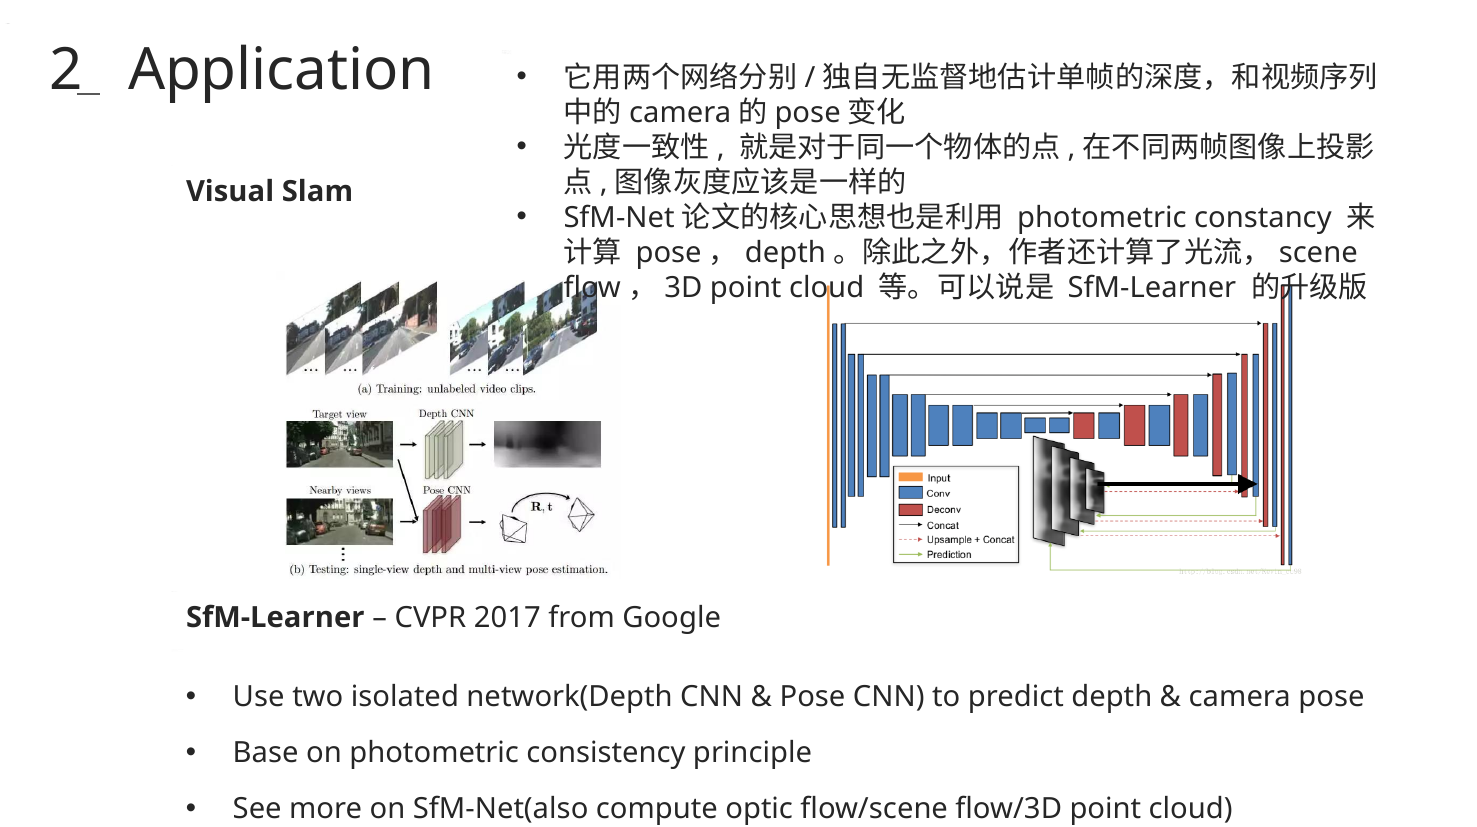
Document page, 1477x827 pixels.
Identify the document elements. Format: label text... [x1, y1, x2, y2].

text_box Use two isolated network(Depth CNN & Pose CNN) to predict depth & camera pose Base on photometric consistency principle See more on SfM-Net(also compute optic flow/scene flow/3D point cloud) [171, 649, 1477, 827]
text_box Visual Slam [171, 165, 501, 215]
picture [797, 271, 1306, 579]
picture [275, 271, 621, 579]
text_box SfM-Learner – CVPR 2017 from Google [171, 590, 774, 641]
text_box 它用两个网络分别/独自无监督地估计单帧的深度，和视频序列中的camera的pose变化 光度一致性, 就是对于同一个物体的点,在不同两帧图像上投影点,图像灰度应该是一样的 SfM-Net论文的核心思想也是利用 photometric constancy 来计算 pose，depth。除此之外，作者还计算了光流，scene flow，3D point cloud 等。可以说是 SfM-Learner 的升级版 [501, 50, 1400, 367]
text_box 2 Application [5, 23, 479, 109]
